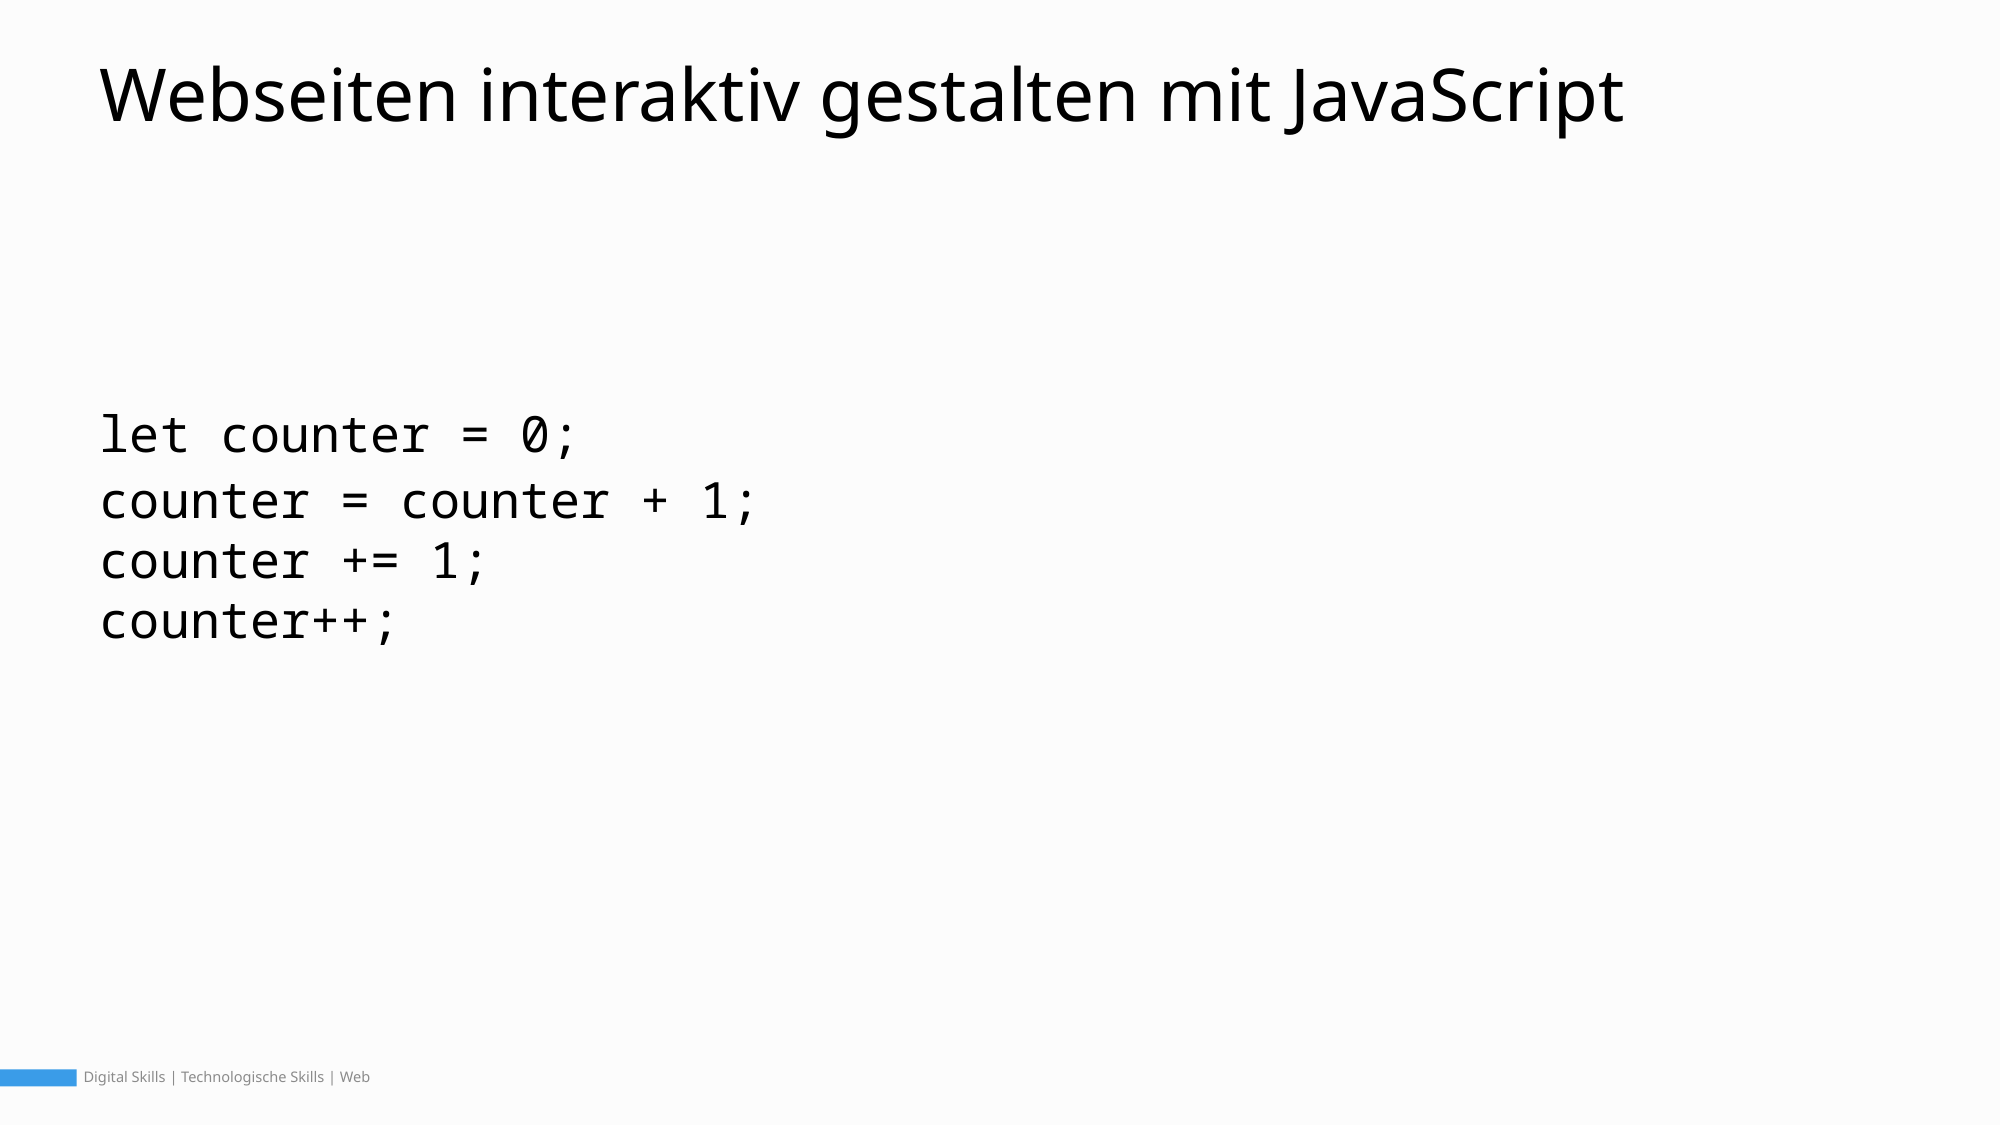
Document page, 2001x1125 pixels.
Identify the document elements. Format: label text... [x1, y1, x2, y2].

title Webseiten interaktiv gestalten mit JavaScript [84, 64, 1810, 132]
list let counter = 0; [84, 394, 1000, 460]
text_box counter = counter + 1; counter += 1; counter++; [84, 460, 1000, 768]
